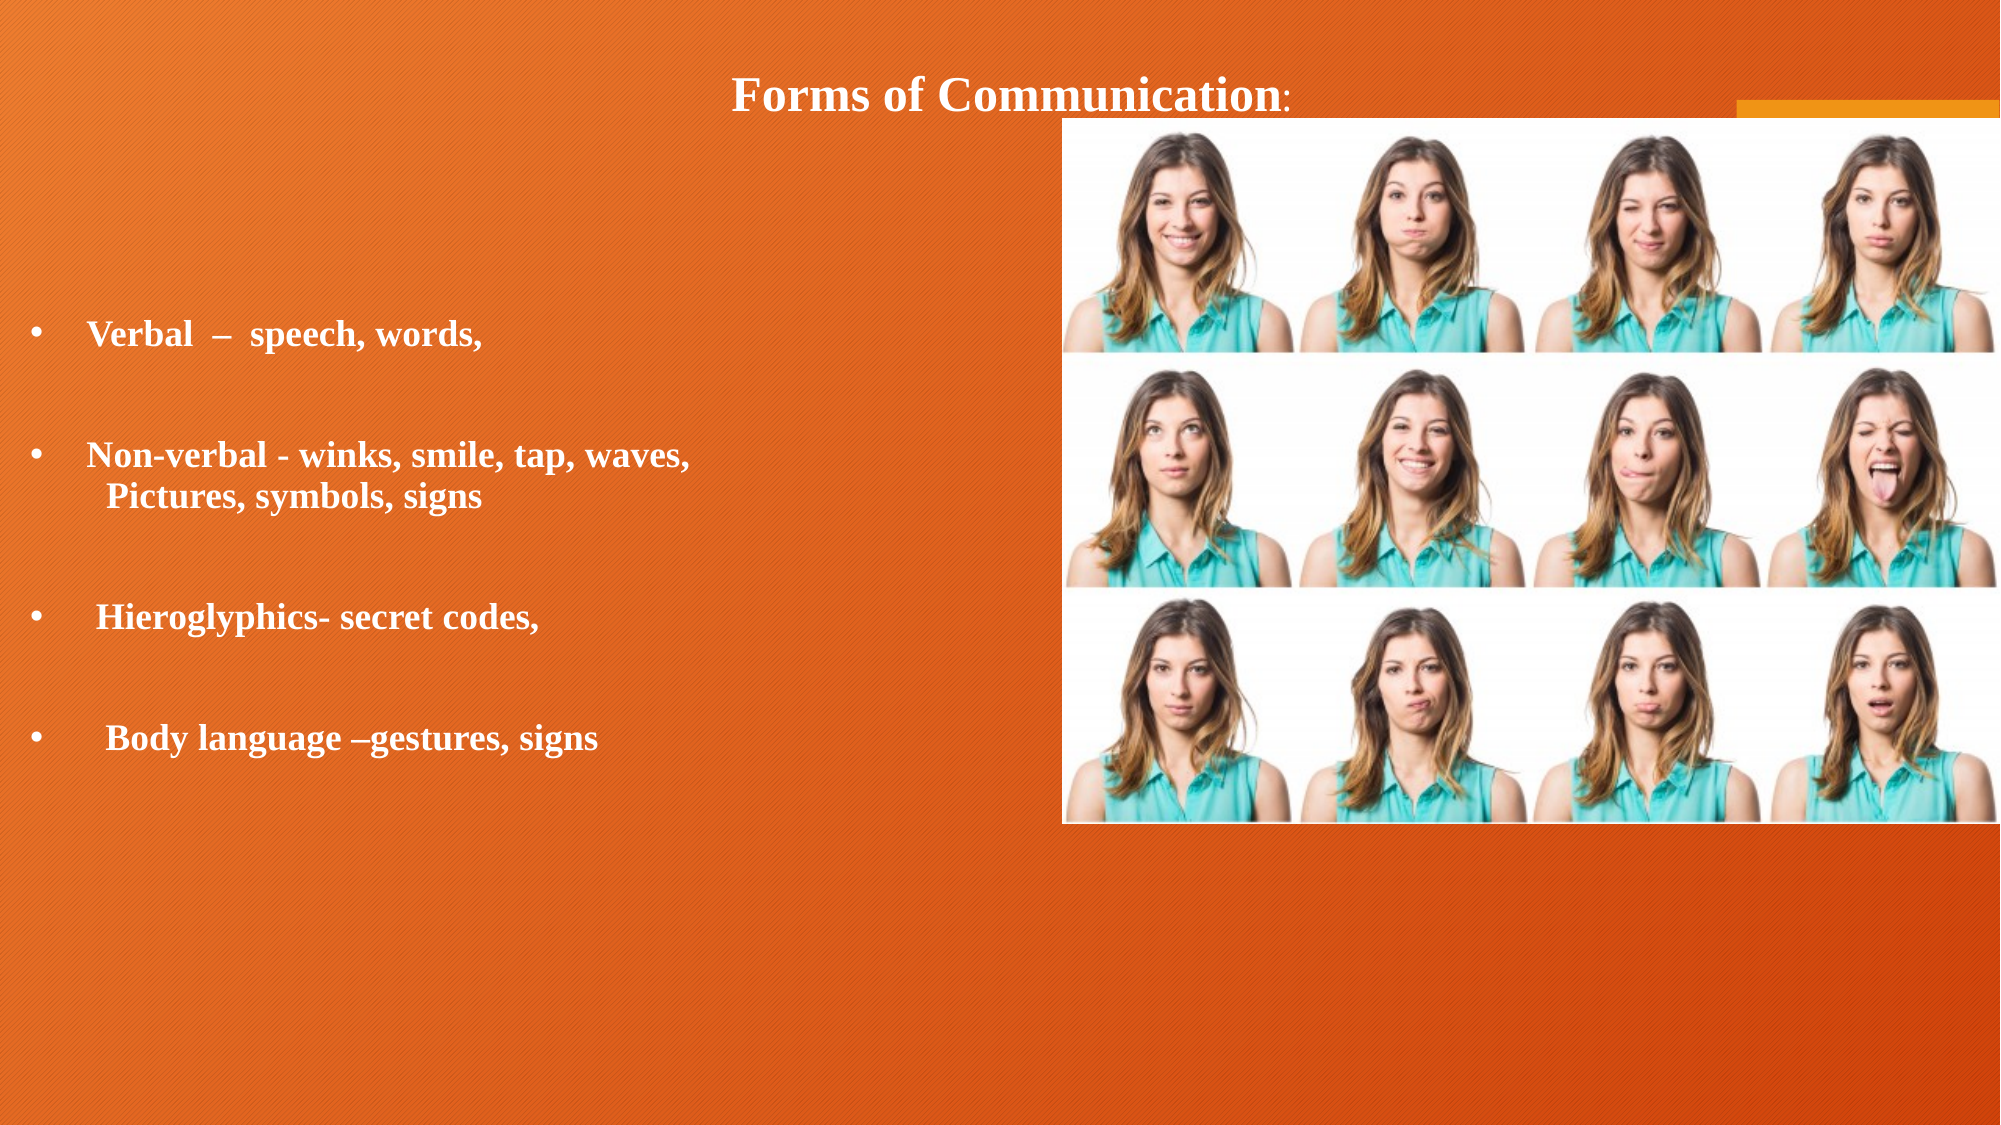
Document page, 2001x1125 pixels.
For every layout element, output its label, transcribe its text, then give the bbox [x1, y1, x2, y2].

text_box Verbal – speech, words, Non-verbal - winks, smile, tap, waves, Pictures, symbols, signs Hieroglyphics- secret codes, Body language –gestures, signs [15, 306, 1016, 767]
text_box Forms of Communication: [716, 54, 1307, 129]
picture [1062, 118, 2000, 824]
